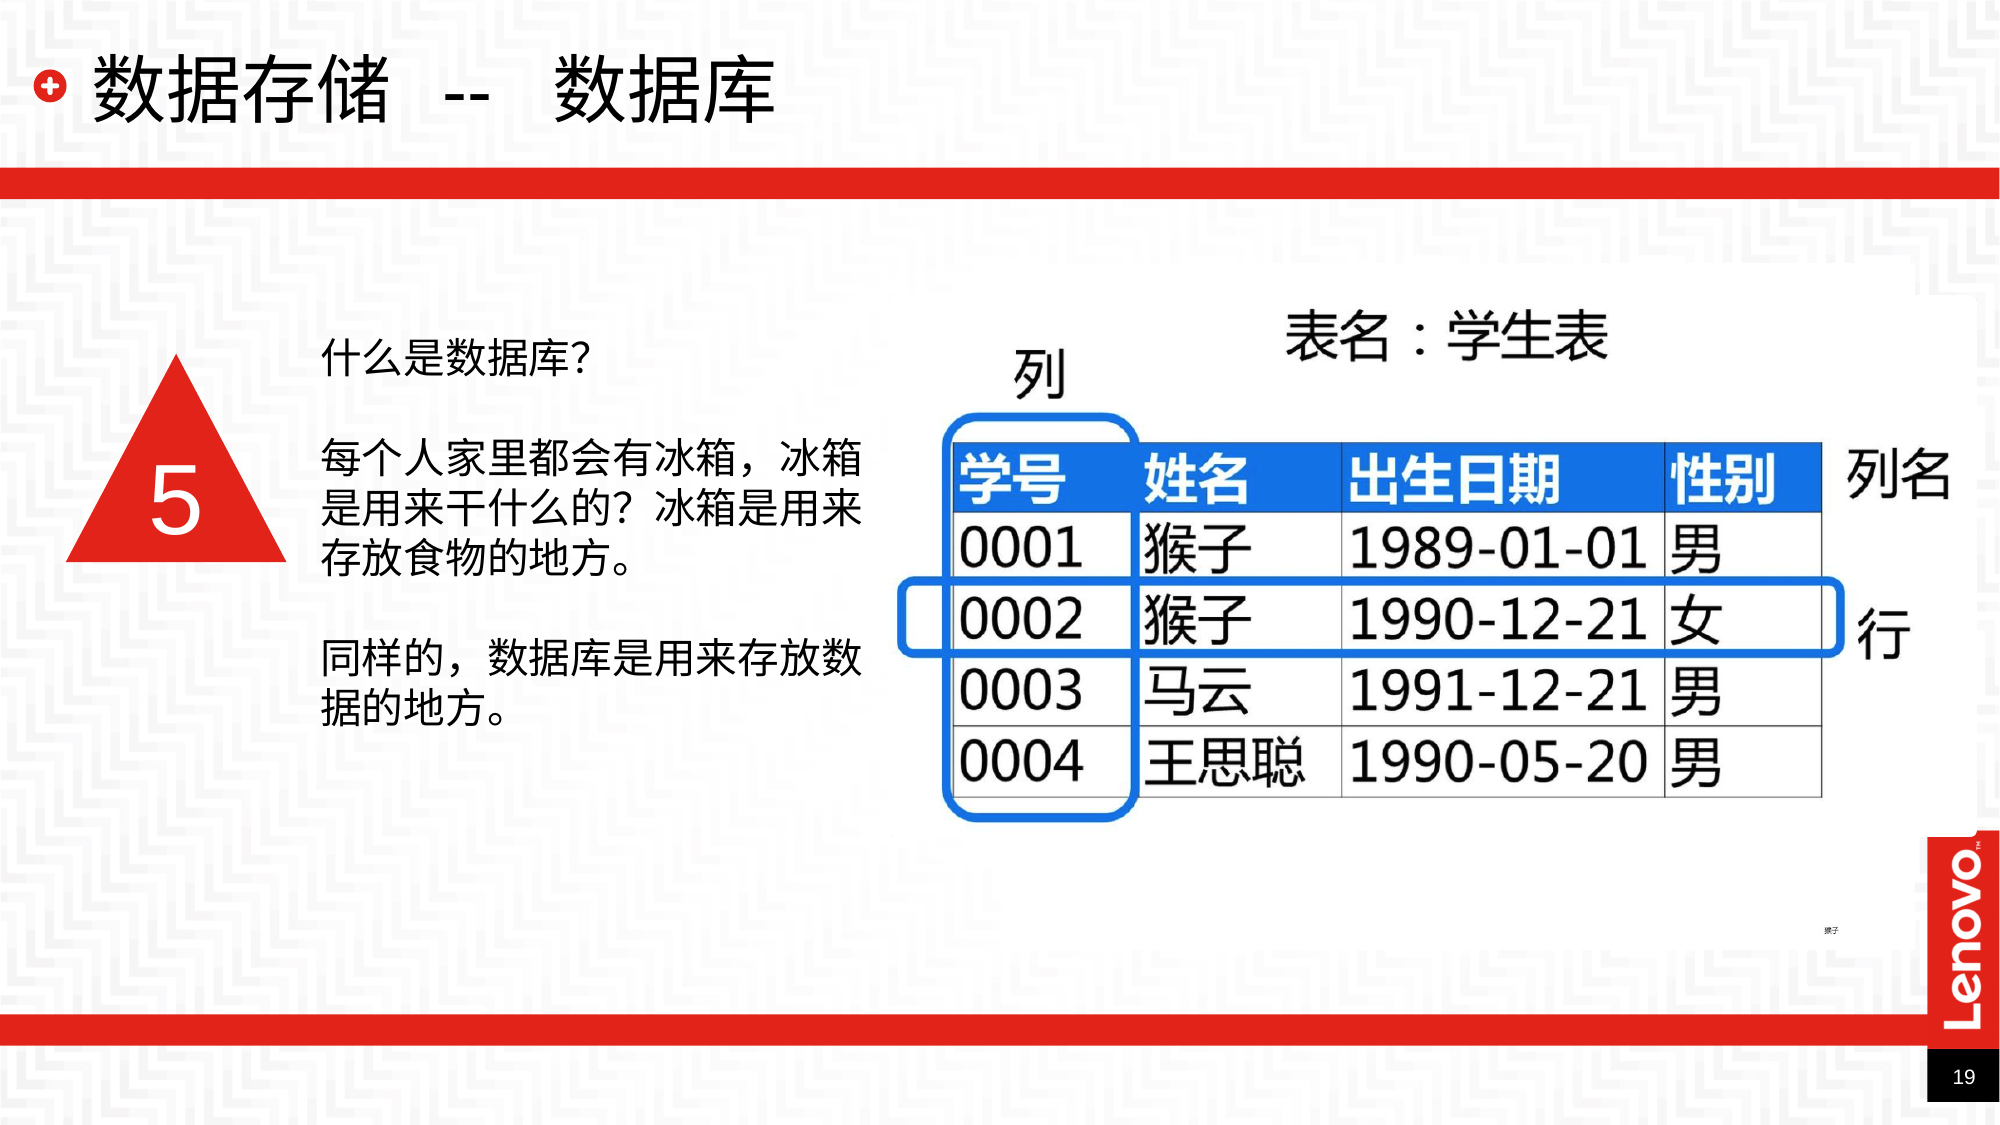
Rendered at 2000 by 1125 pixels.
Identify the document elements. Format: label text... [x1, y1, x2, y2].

text_box [0, 165, 2000, 201]
picture [0, 1048, 2000, 1125]
picture [0, 201, 2000, 1049]
text_box 什么是数据库？ 每个人家里都会有冰箱，冰箱是用来干什么的？冰箱是用来存放食物的地方。 同样的，数据库是用来存放数据的地方。 [305, 324, 882, 840]
text_box 数据存储 -- 数据库 [91, 44, 1909, 131]
text_box [0, 1012, 1931, 1048]
picture [0, 0, 2000, 165]
text_box 5 [63, 351, 289, 565]
